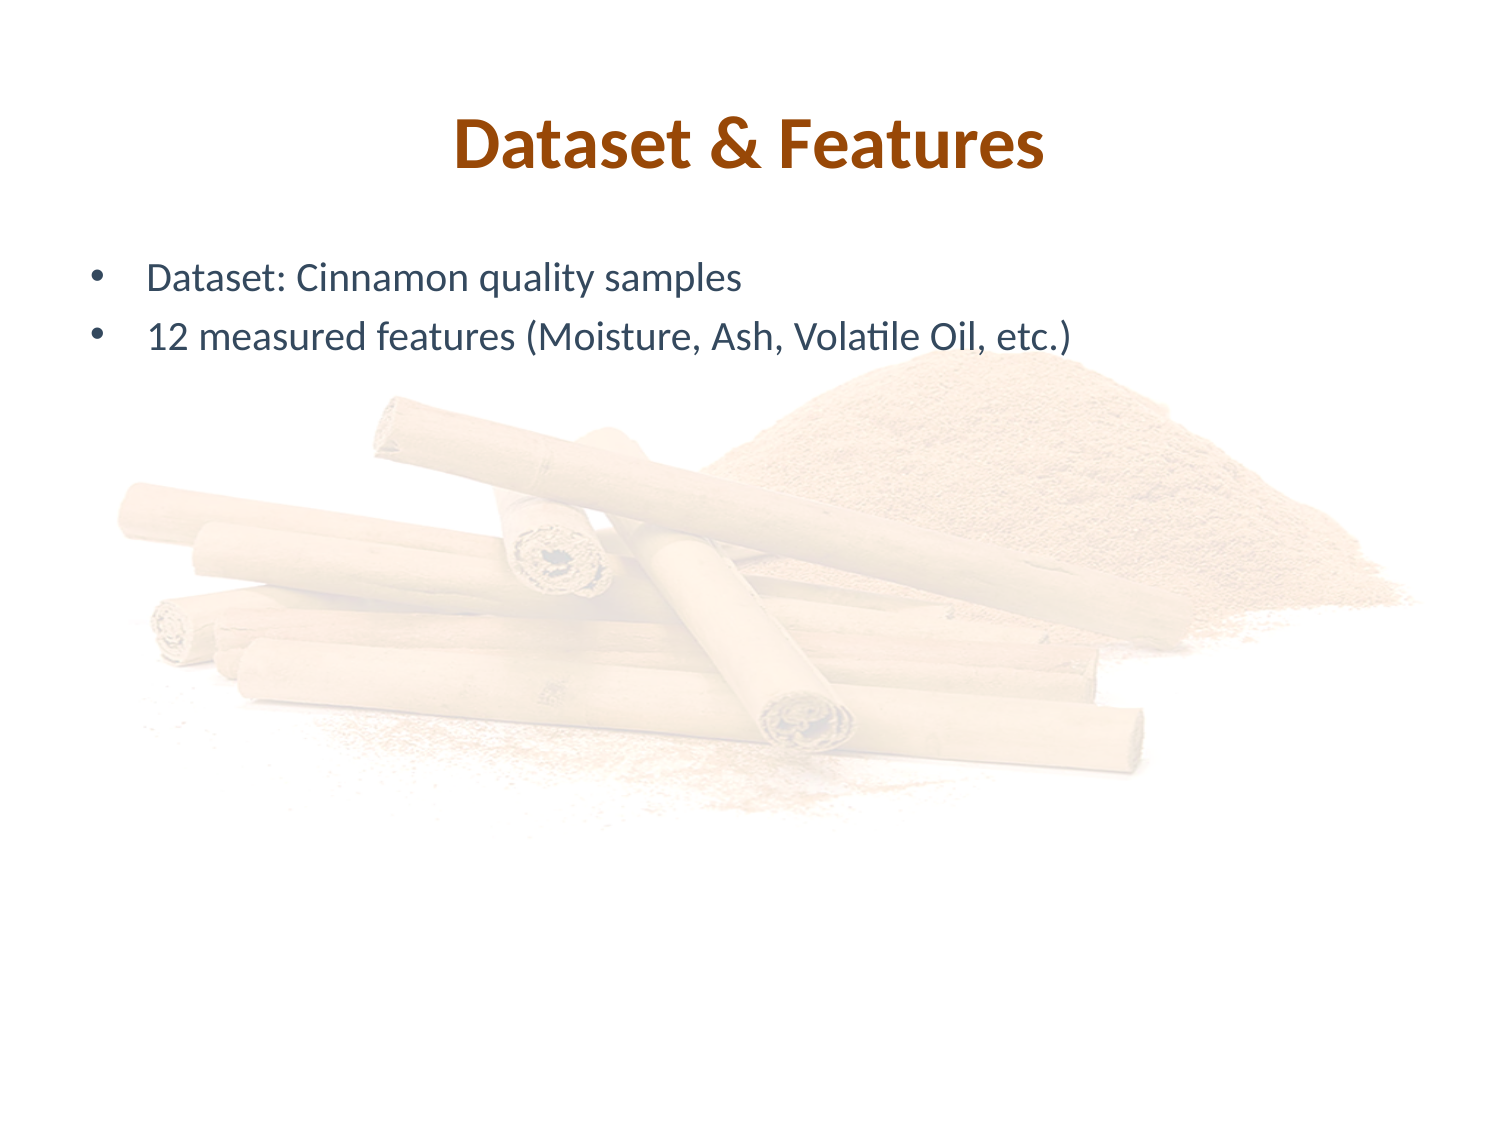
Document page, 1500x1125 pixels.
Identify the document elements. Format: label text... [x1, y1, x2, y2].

list Dataset: Cinnamon quality samples 12 measured features (Moisture, Ash, Volatile Oil, etc.) [75, 154, 1425, 402]
title Dataset & Features [75, 45, 1425, 154]
